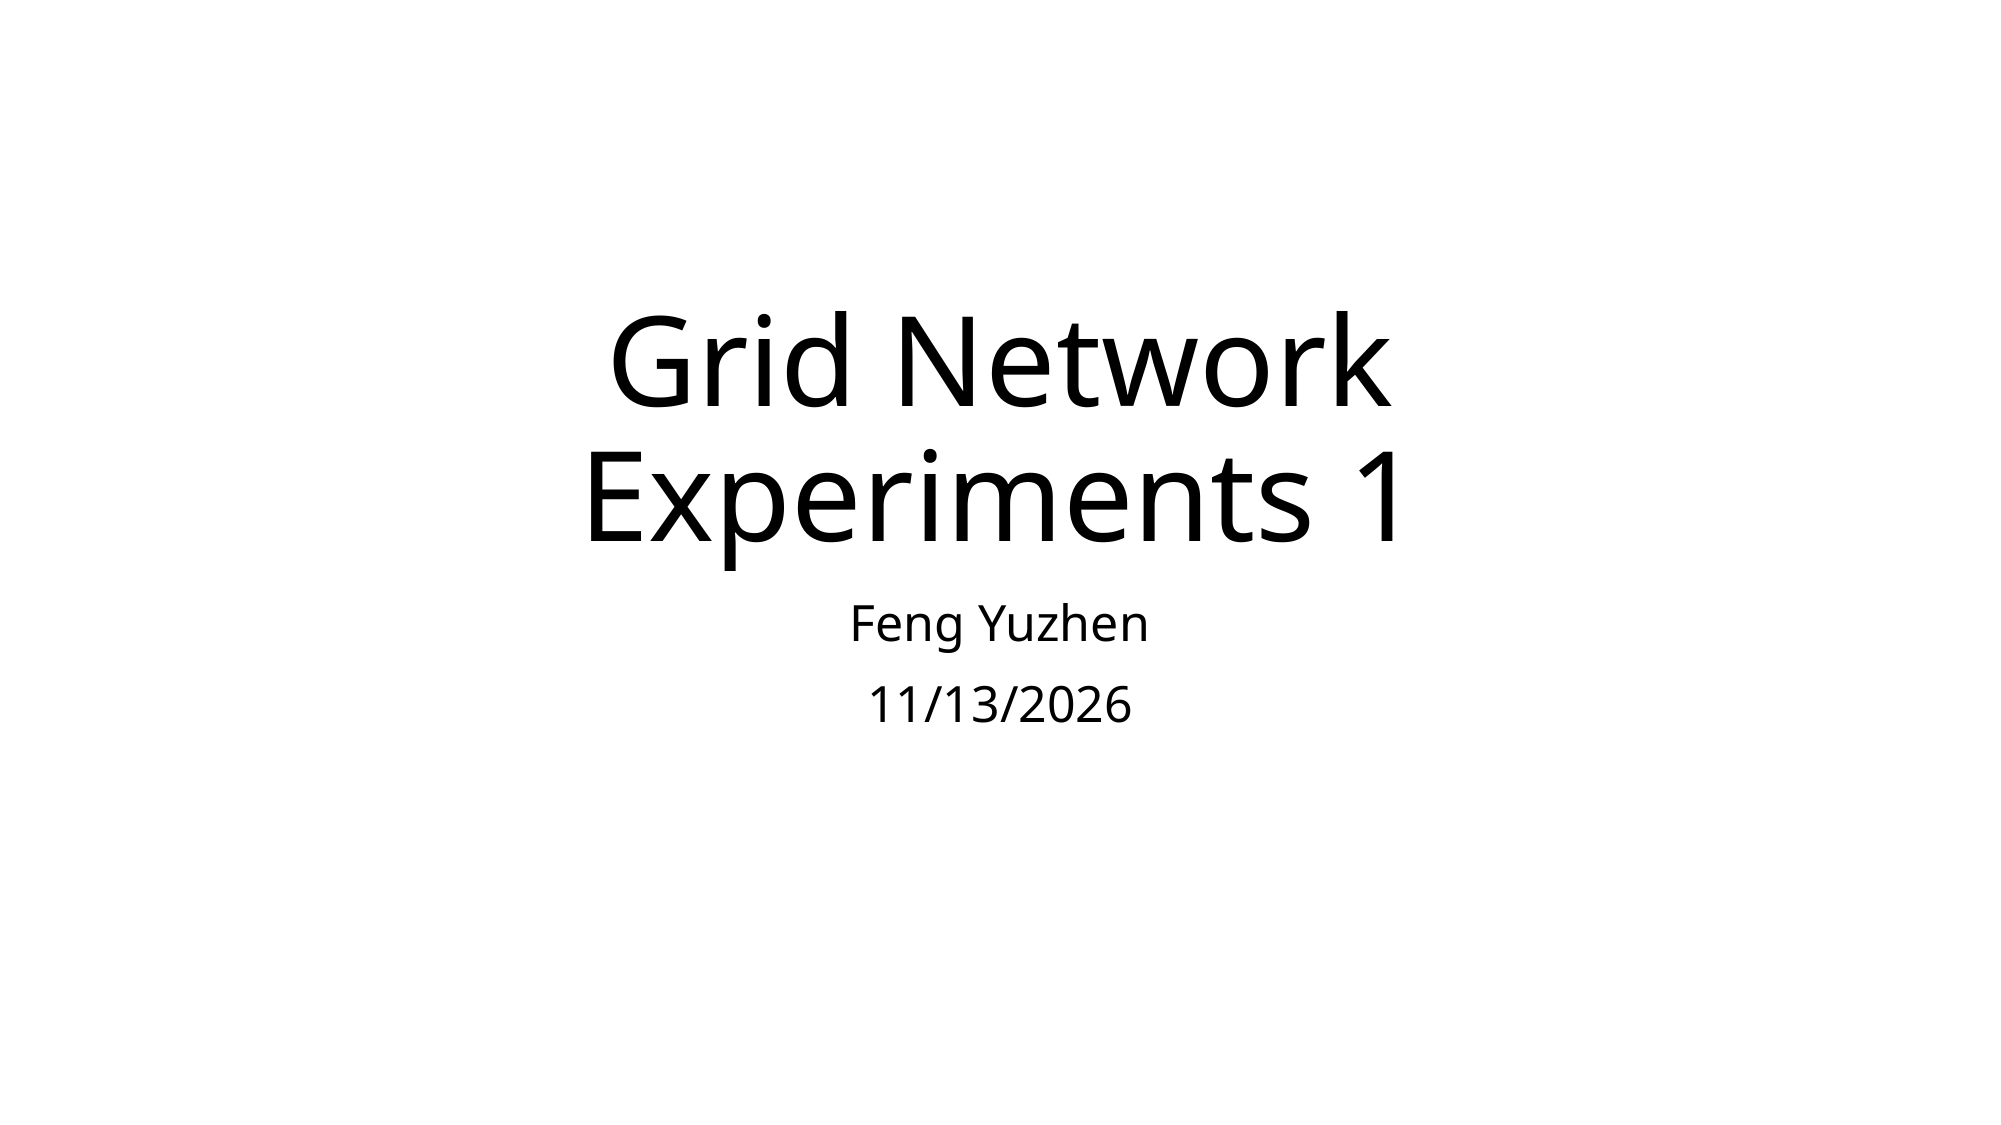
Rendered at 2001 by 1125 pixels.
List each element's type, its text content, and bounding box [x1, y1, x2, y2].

title Grid Network Experiments 1 [249, 184, 1750, 576]
subtitle Feng Yuzhen 2021/8/11 [249, 590, 1750, 863]
